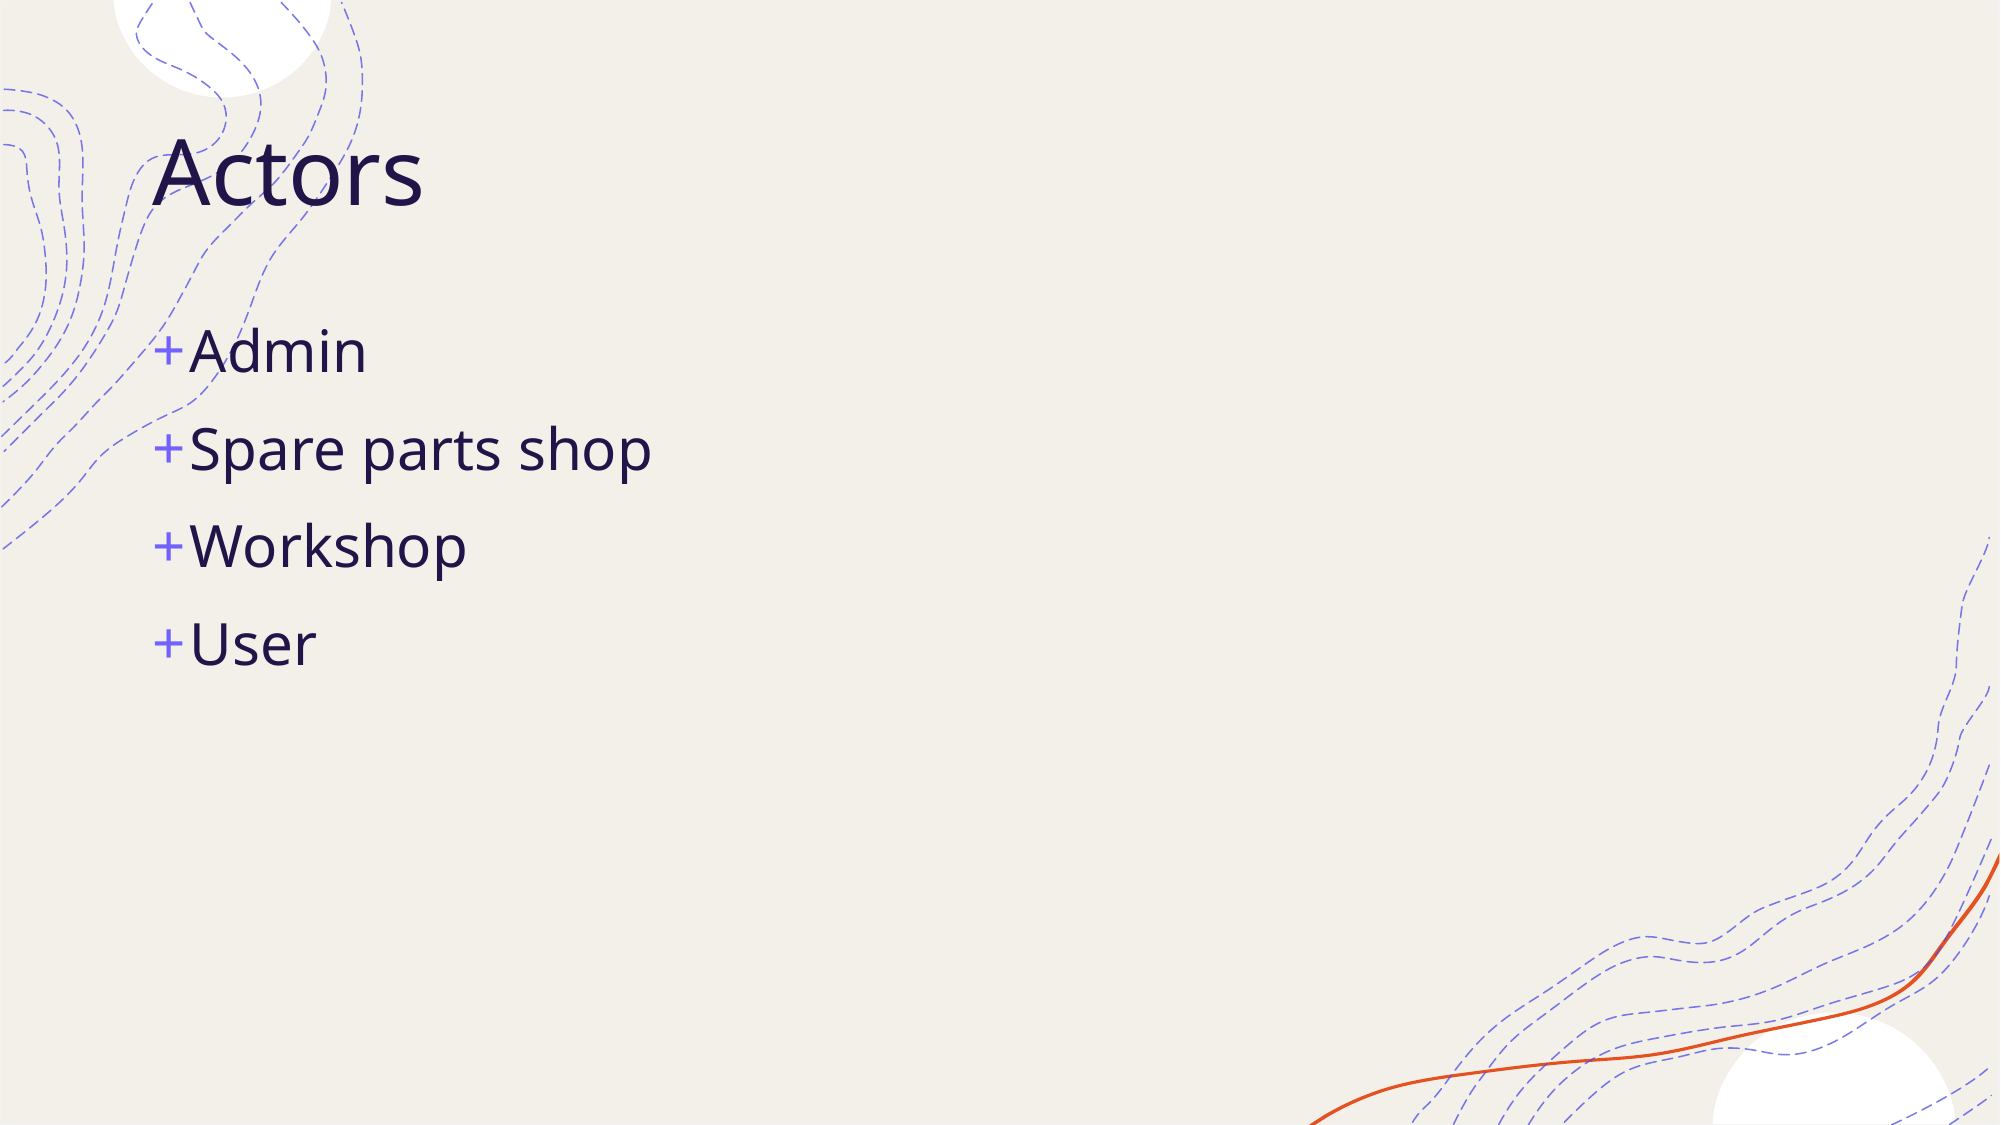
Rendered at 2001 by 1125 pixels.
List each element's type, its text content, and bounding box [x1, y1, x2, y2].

list Admin Spare parts shop Workshop User [137, 299, 1863, 1014]
title Actors [137, 59, 1863, 278]
